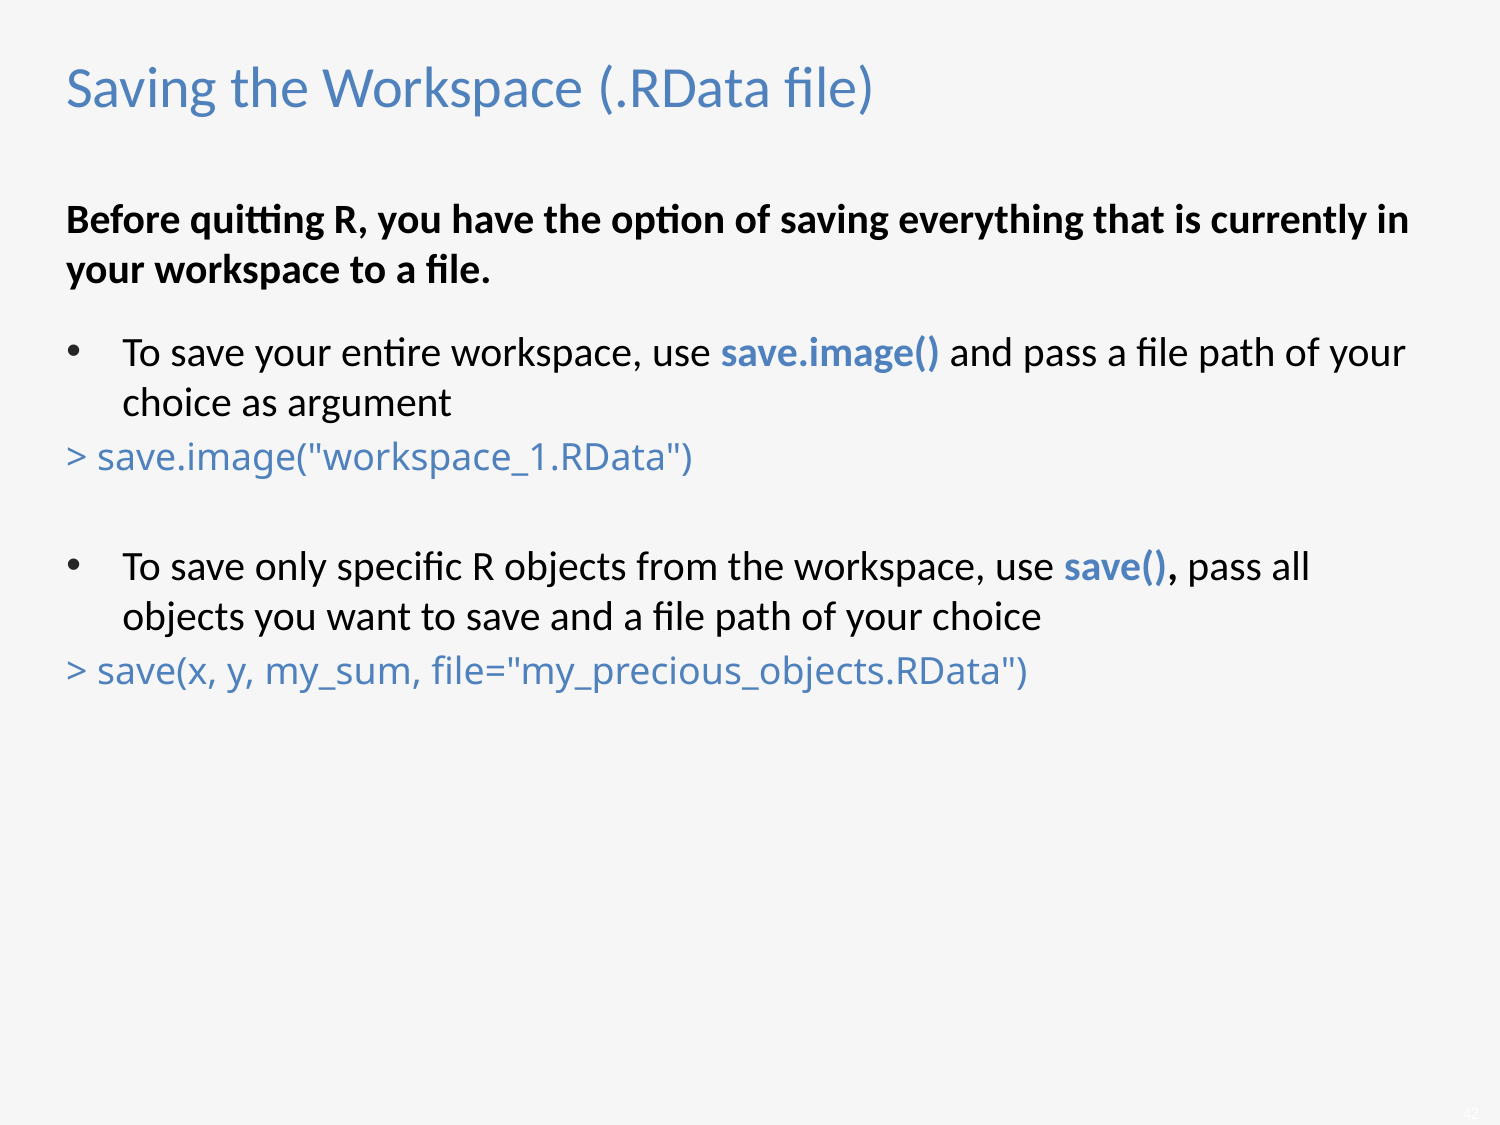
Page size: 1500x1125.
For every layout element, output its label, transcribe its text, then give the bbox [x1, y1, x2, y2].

text_box Saving the Workspace (.RData file) [42, 56, 1345, 120]
text_box Before quitting R, you have the option of saving everything that is currently in your workspace to a file. To save your entire workspace, use save.image() and pass a file path of your choice as argument > save.image("workspace_1.RData") To save only specific R objects from the workspace, use save(), pass all objects you want to save and a file path of your choice > save(x, y, my_sum, file="my_precious_objects.RData") [65, 191, 1437, 1070]
